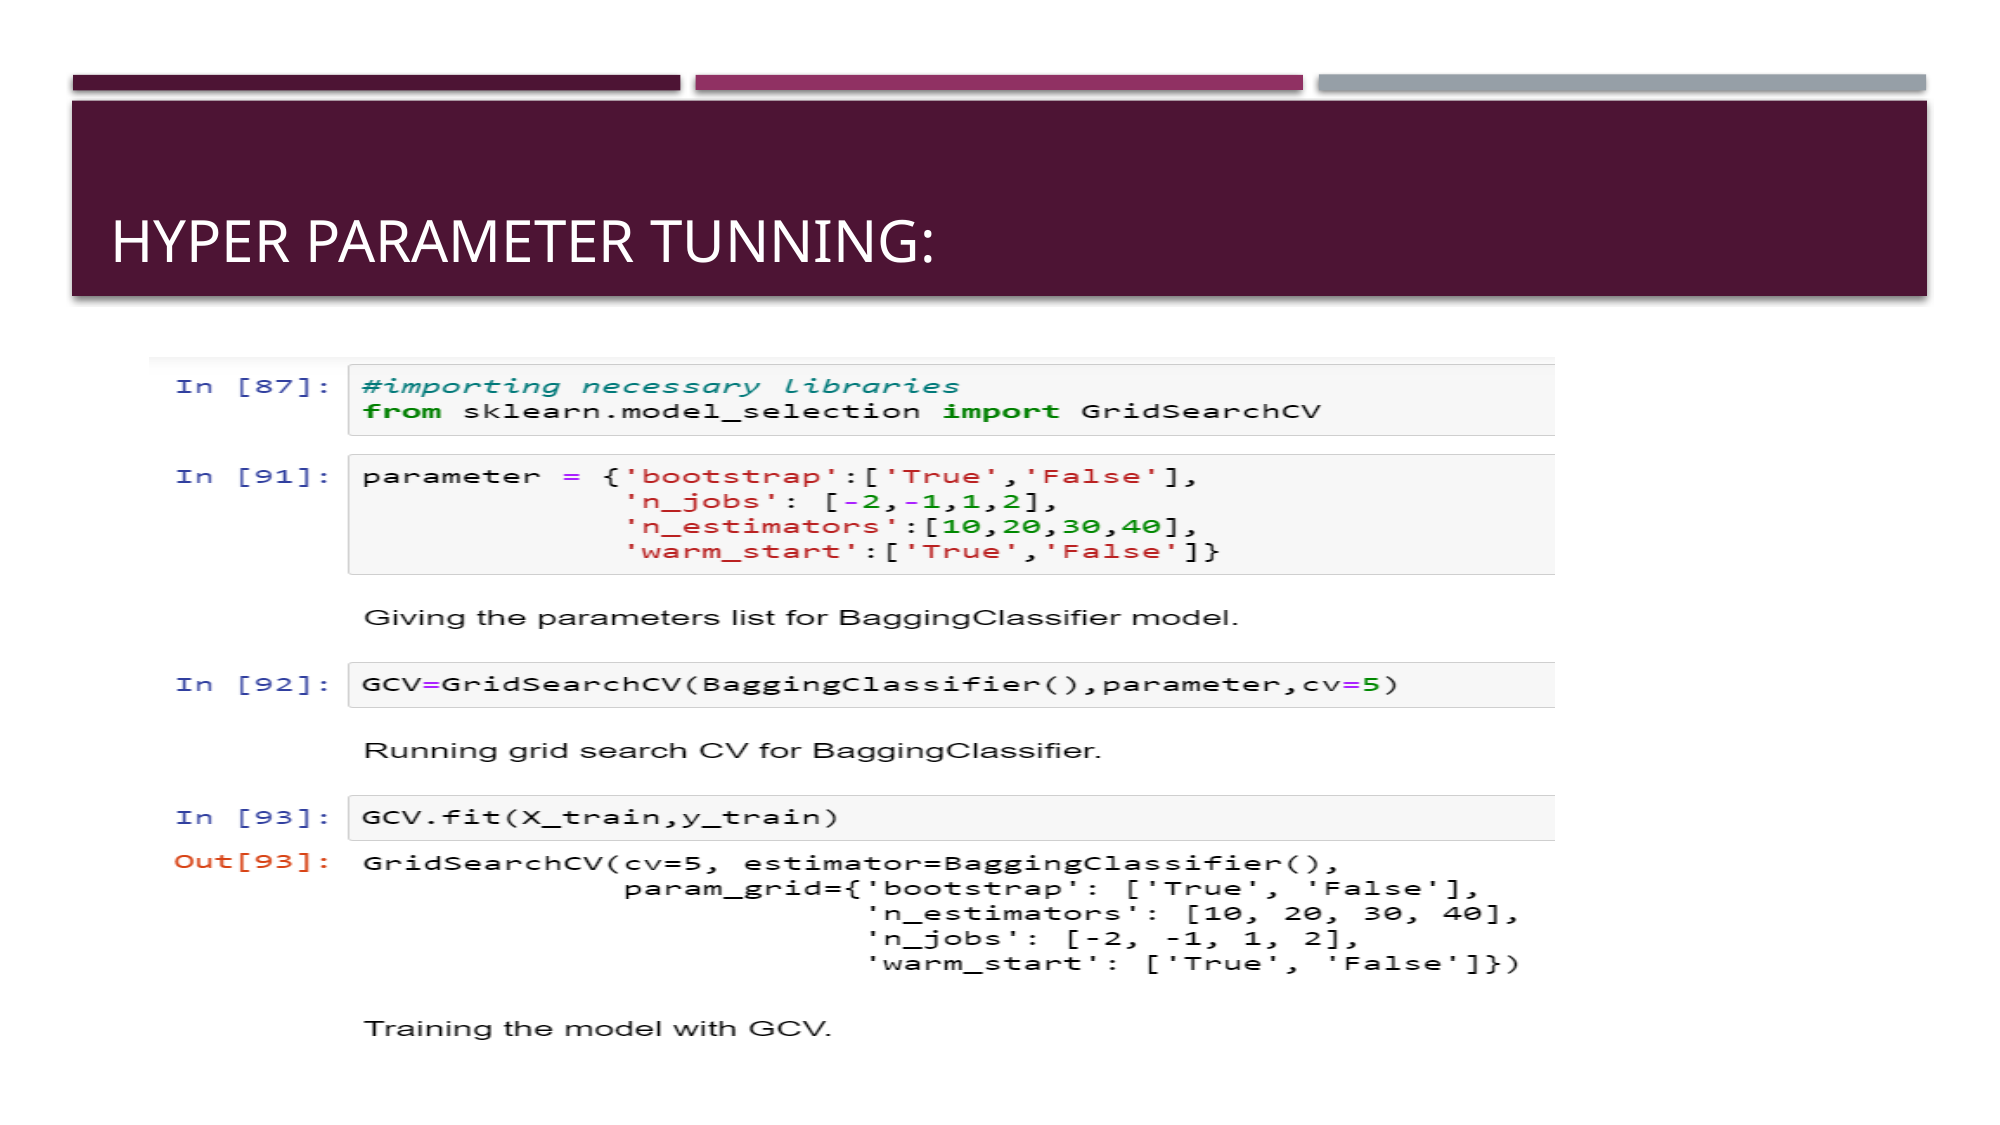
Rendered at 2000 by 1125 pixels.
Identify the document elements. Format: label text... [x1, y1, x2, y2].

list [148, 357, 1556, 1060]
title Hyper Parameter Tunning: [95, 115, 1905, 282]
